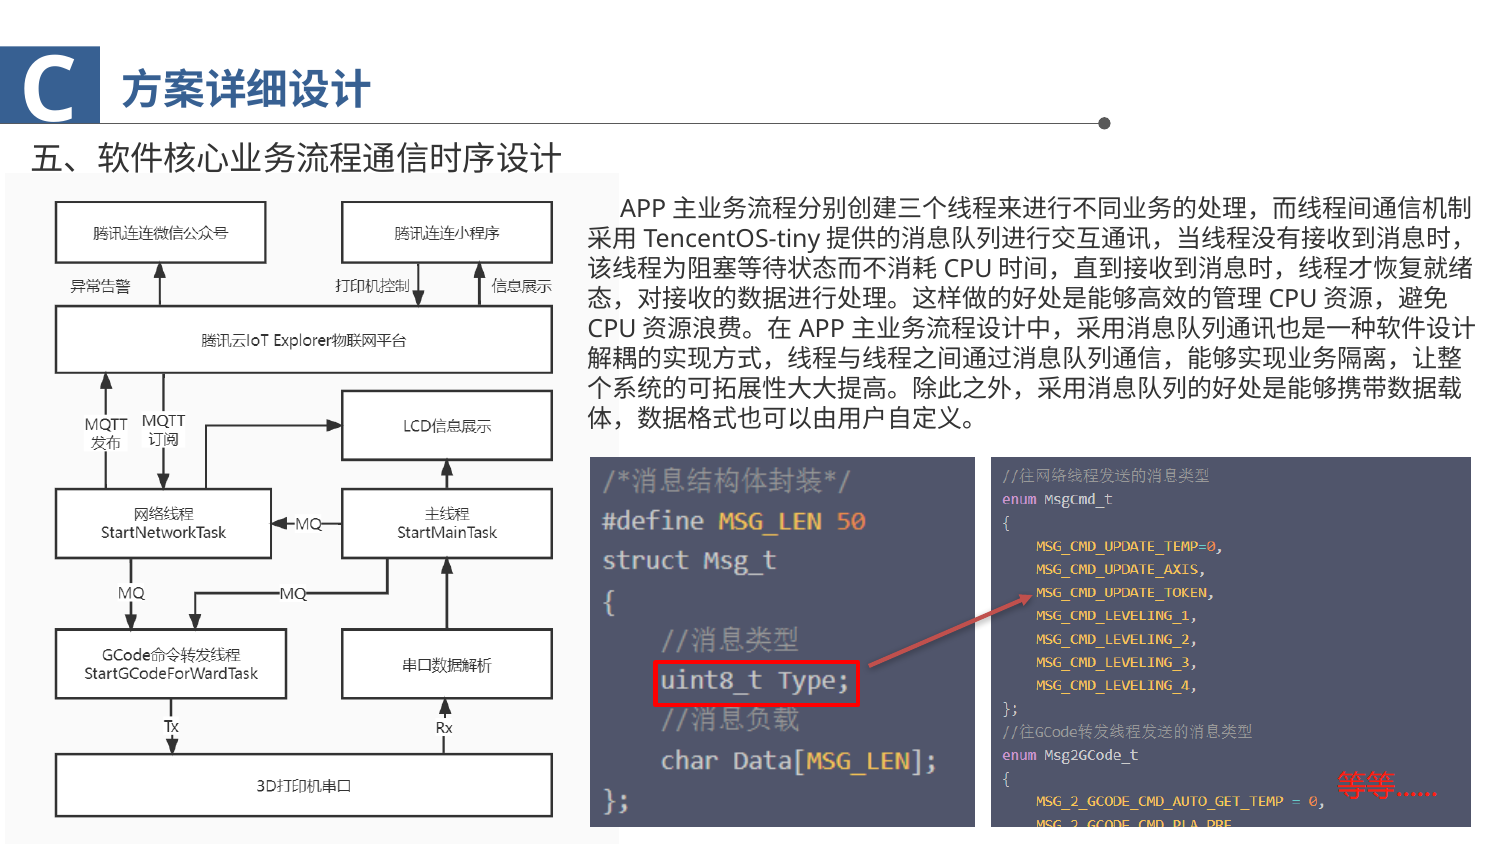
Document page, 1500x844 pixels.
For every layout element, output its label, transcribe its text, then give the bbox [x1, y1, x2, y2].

text_box APP主业务流程分别创建三个线程来进行不同业务的处理，而线程间通信机制采用TencentOS-tiny提供的消息队列进行交互通讯，当线程没有接收到消息时，该线程为阻塞等待状态而不消耗CPU时间，直到接收到消息时，线程才恢复就绪态，对接收的数据进行处理。这样做的好处是能够高效的管理CPU资源，避免CPU资源浪费。在APP主业务流程设计中，采用消息队列通讯也是一种软件设计解耦的实现方式，线程与线程之间通过消息队列通信，能够实现业务隔离，让整个系统的可拓展性大大提高。除此之外，采用消息队列的好处是能够携带数据载体，数据格式也可以由用户自定义。 [624, 185, 1500, 440]
picture [990, 456, 1471, 827]
picture [5, 173, 975, 844]
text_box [868, 594, 1033, 667]
text_box 方案详细设计 [106, 55, 388, 120]
text_box C [0, 46, 100, 122]
text_box 五、软件核心业务流程通信时序设计 [0, 131, 768, 185]
